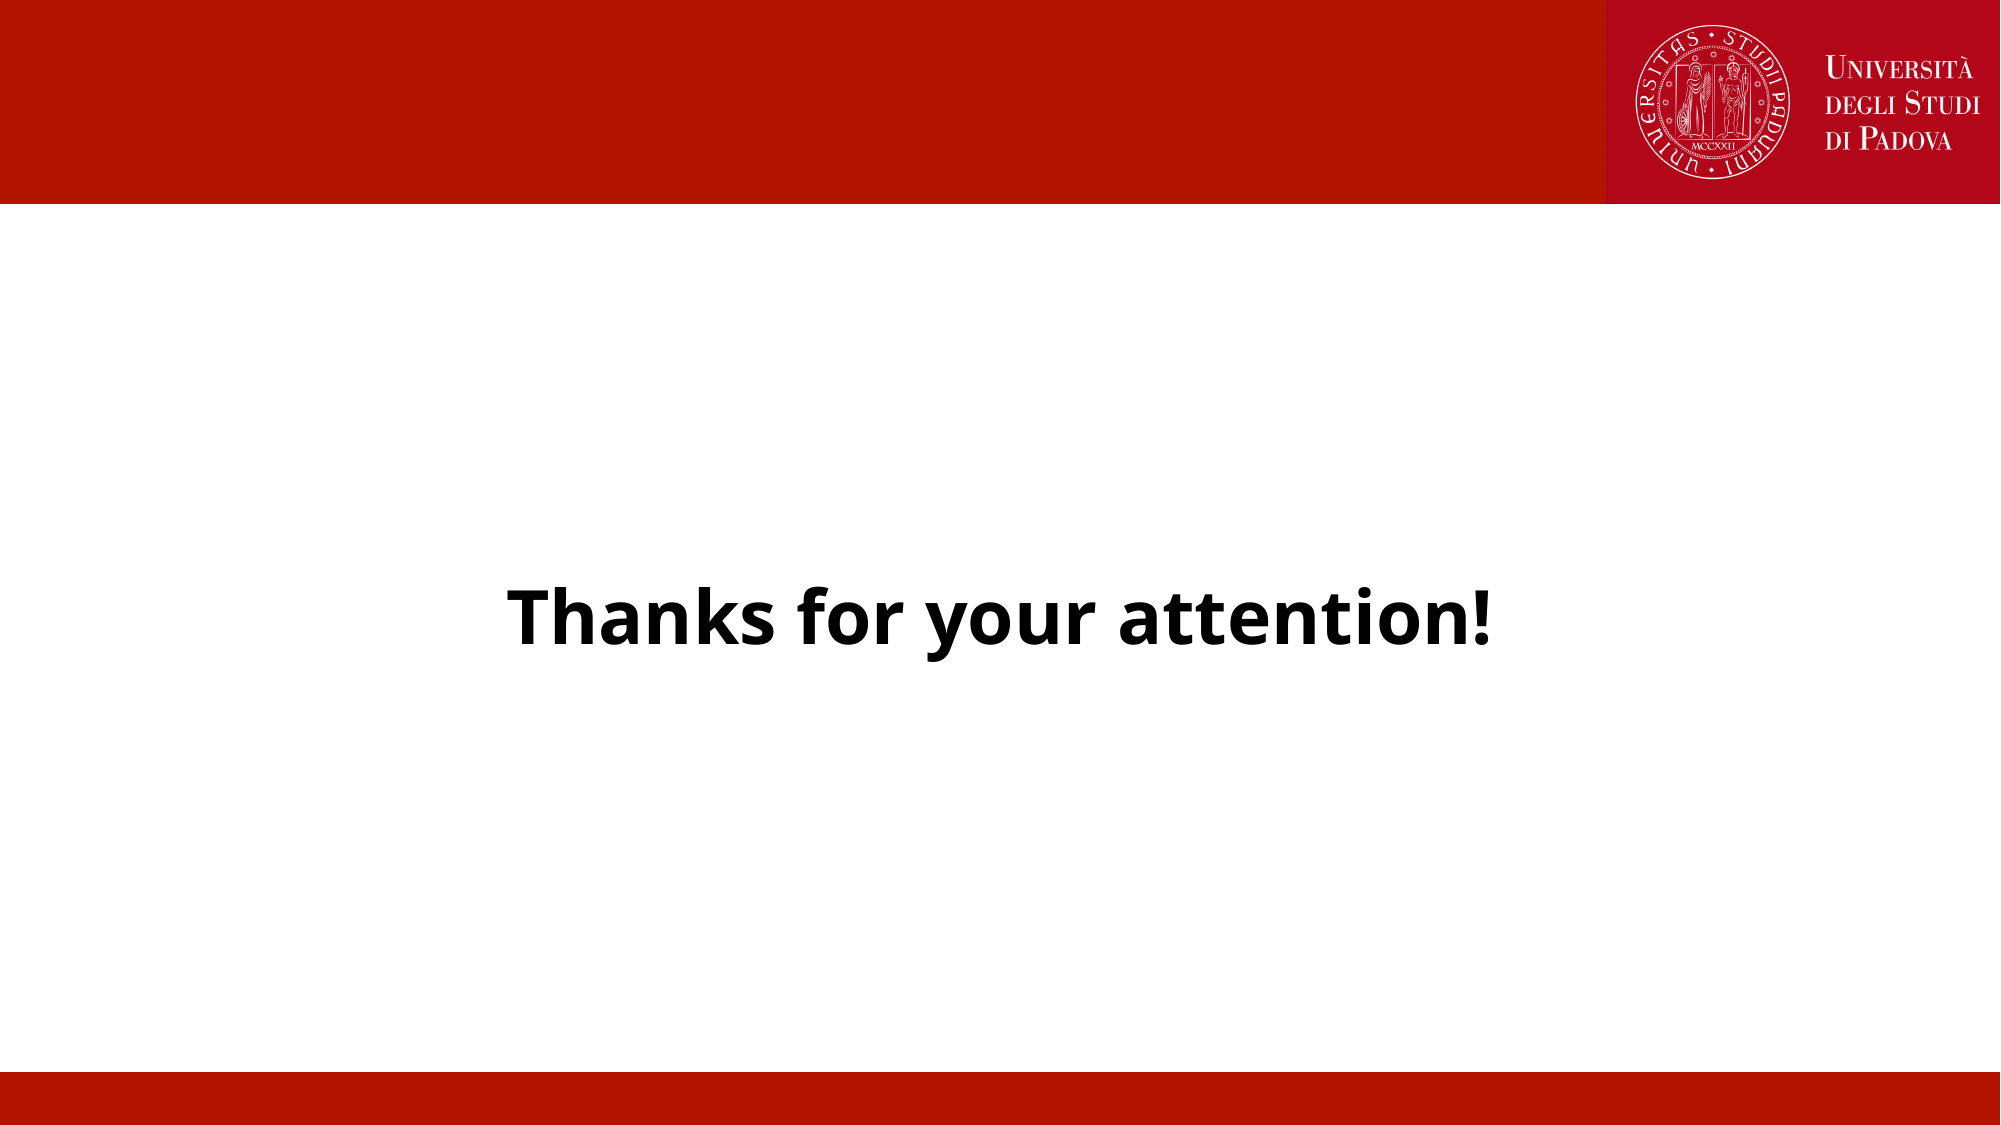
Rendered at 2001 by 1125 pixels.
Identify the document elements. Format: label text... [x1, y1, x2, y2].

picture [1606, 0, 2000, 204]
text_box Thanks for your attention! [219, 562, 1781, 668]
text_box [0, 0, 1606, 204]
text_box [0, 1072, 2000, 1125]
